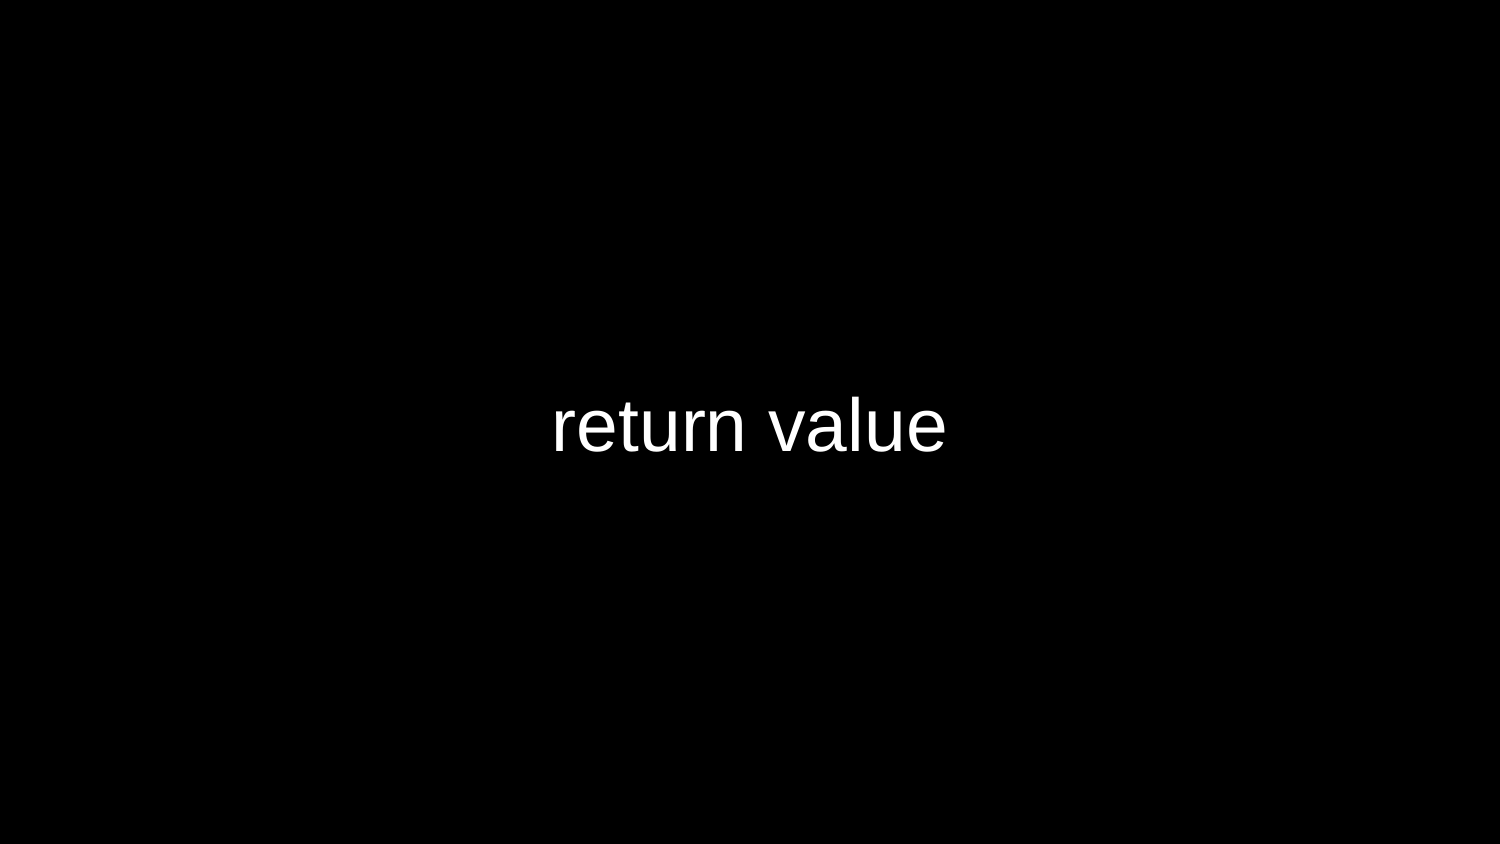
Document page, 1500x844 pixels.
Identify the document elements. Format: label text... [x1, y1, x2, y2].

title return value [51, 352, 1449, 491]
